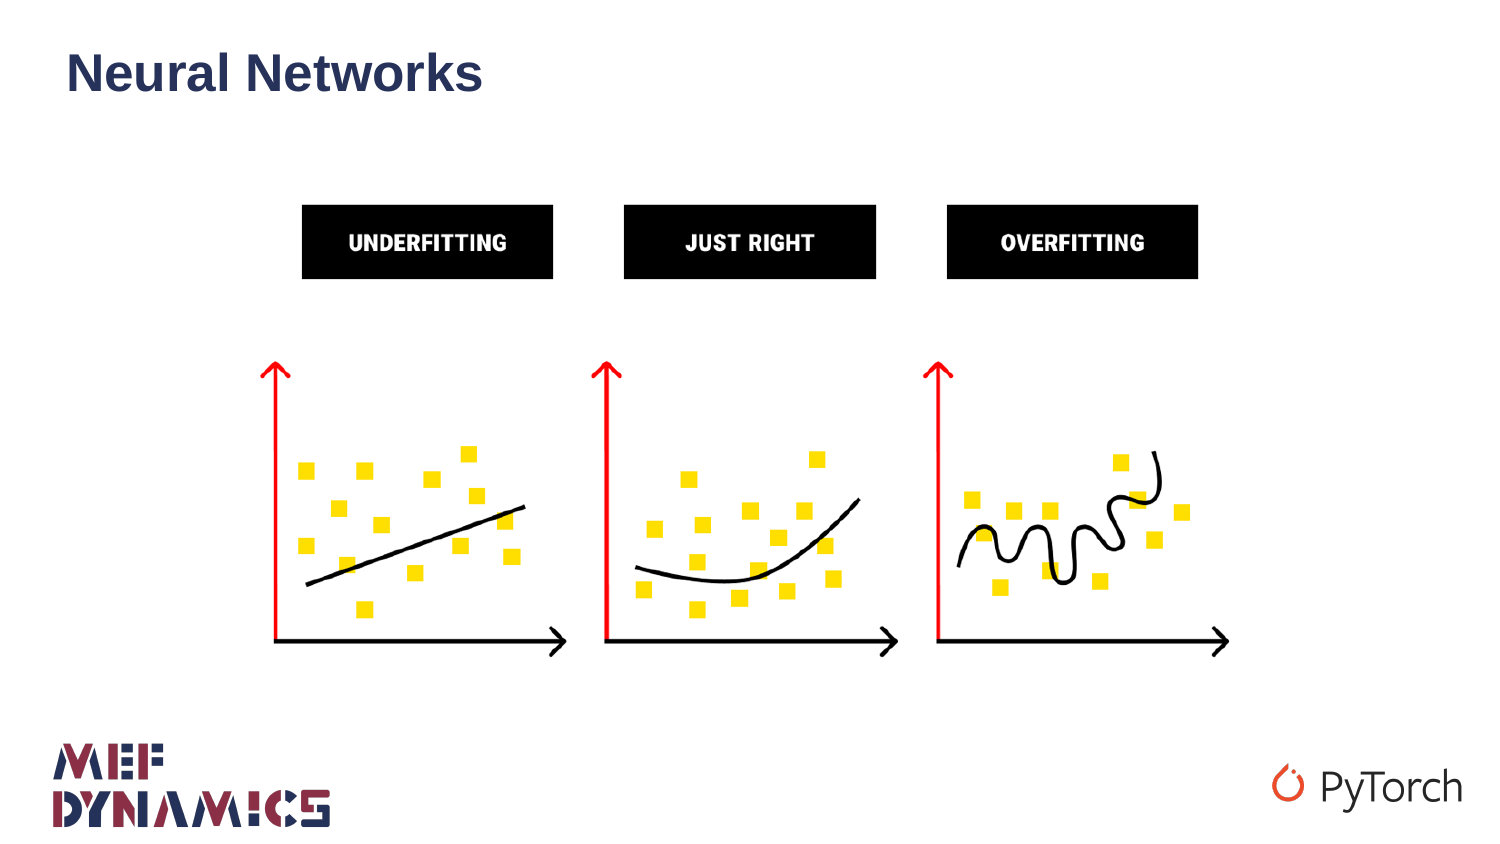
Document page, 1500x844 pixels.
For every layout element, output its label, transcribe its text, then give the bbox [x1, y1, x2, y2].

picture [205, 126, 1295, 717]
picture [50, 742, 333, 830]
picture [1258, 734, 1475, 838]
title Neural Networks [51, 23, 1449, 118]
